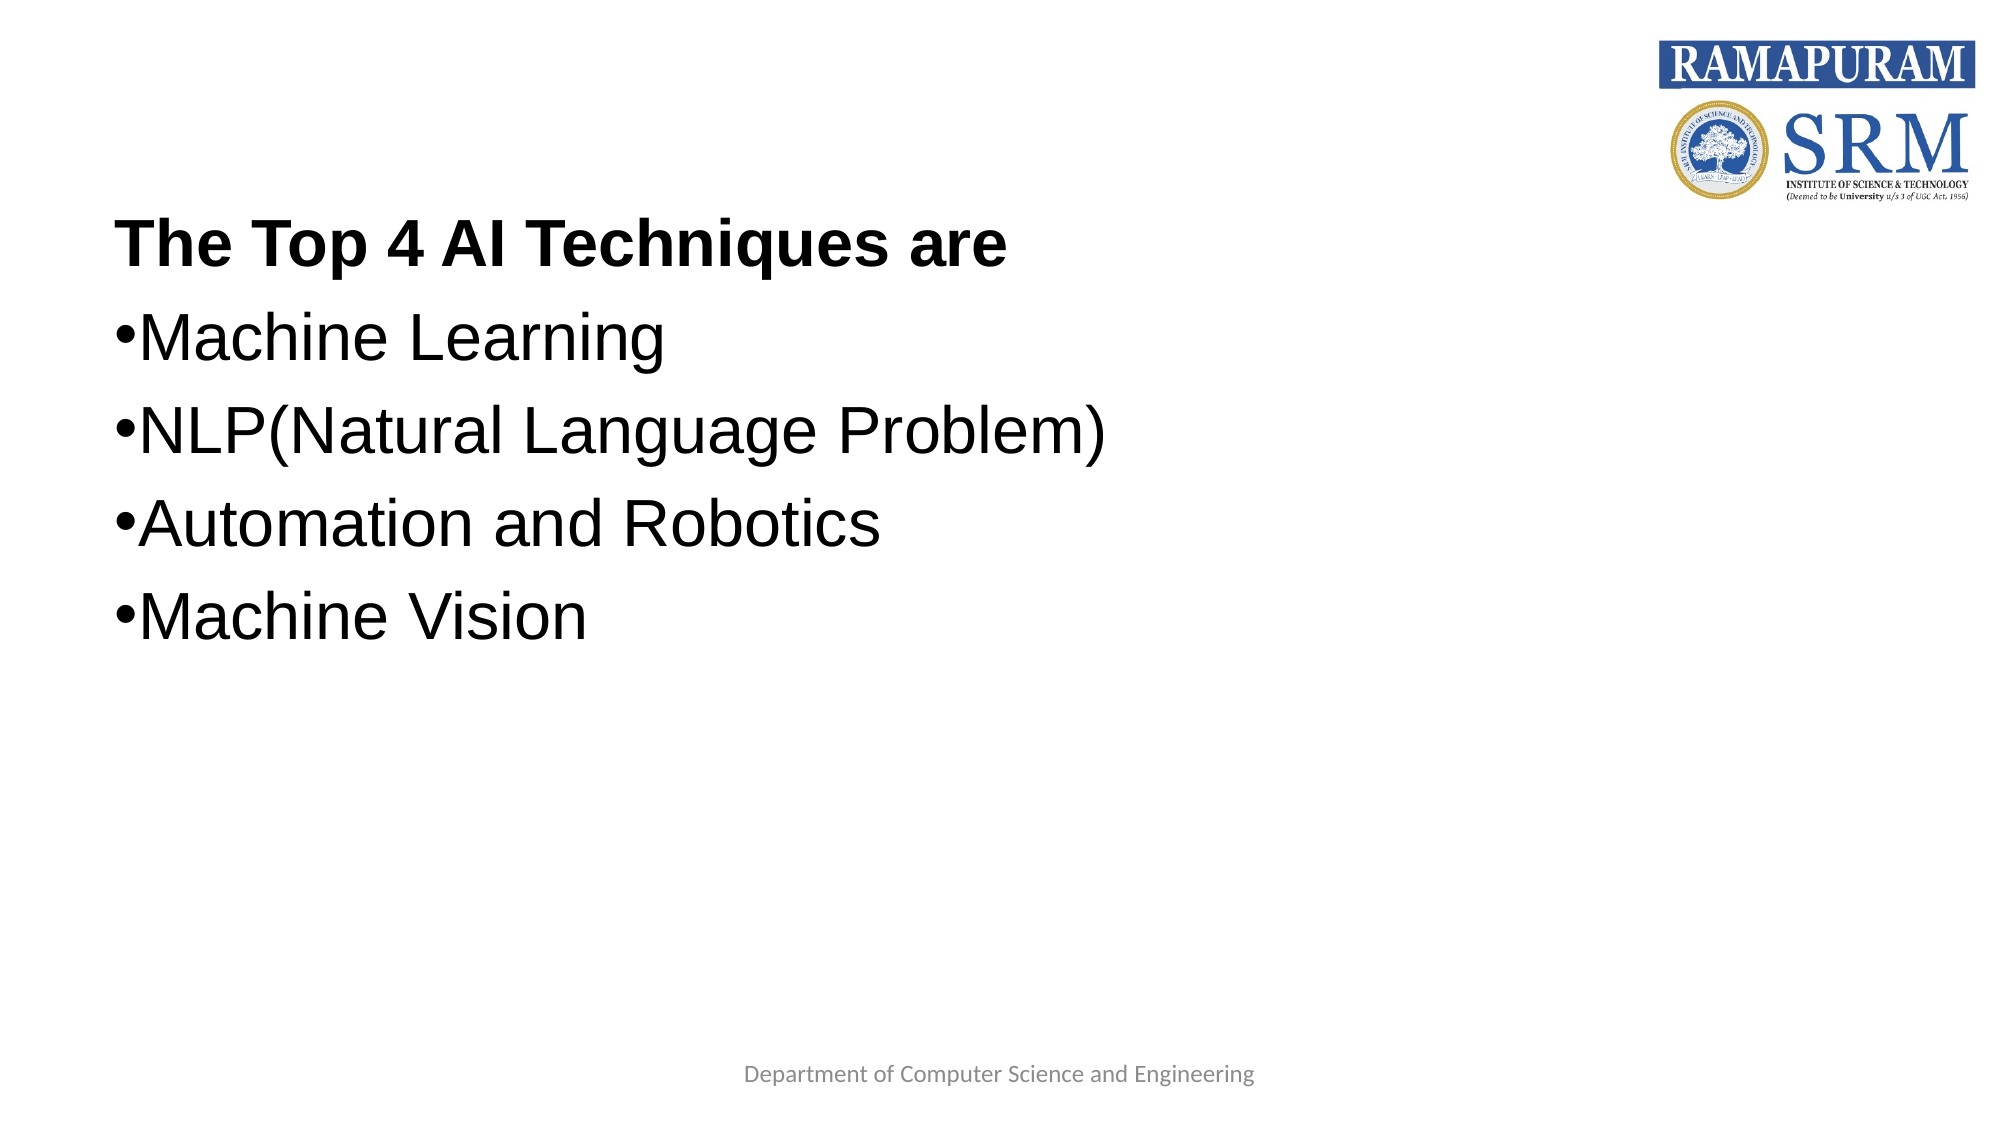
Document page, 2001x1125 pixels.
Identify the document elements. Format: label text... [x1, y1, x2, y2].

list The Top 4 AI Techniques are Machine Learning NLP(Natural Language Problem) Automation and Robotics Machine Vision [99, 192, 1900, 1006]
picture [1656, 33, 1978, 225]
footer Department of Computer Science and Engineering [662, 1042, 1338, 1103]
